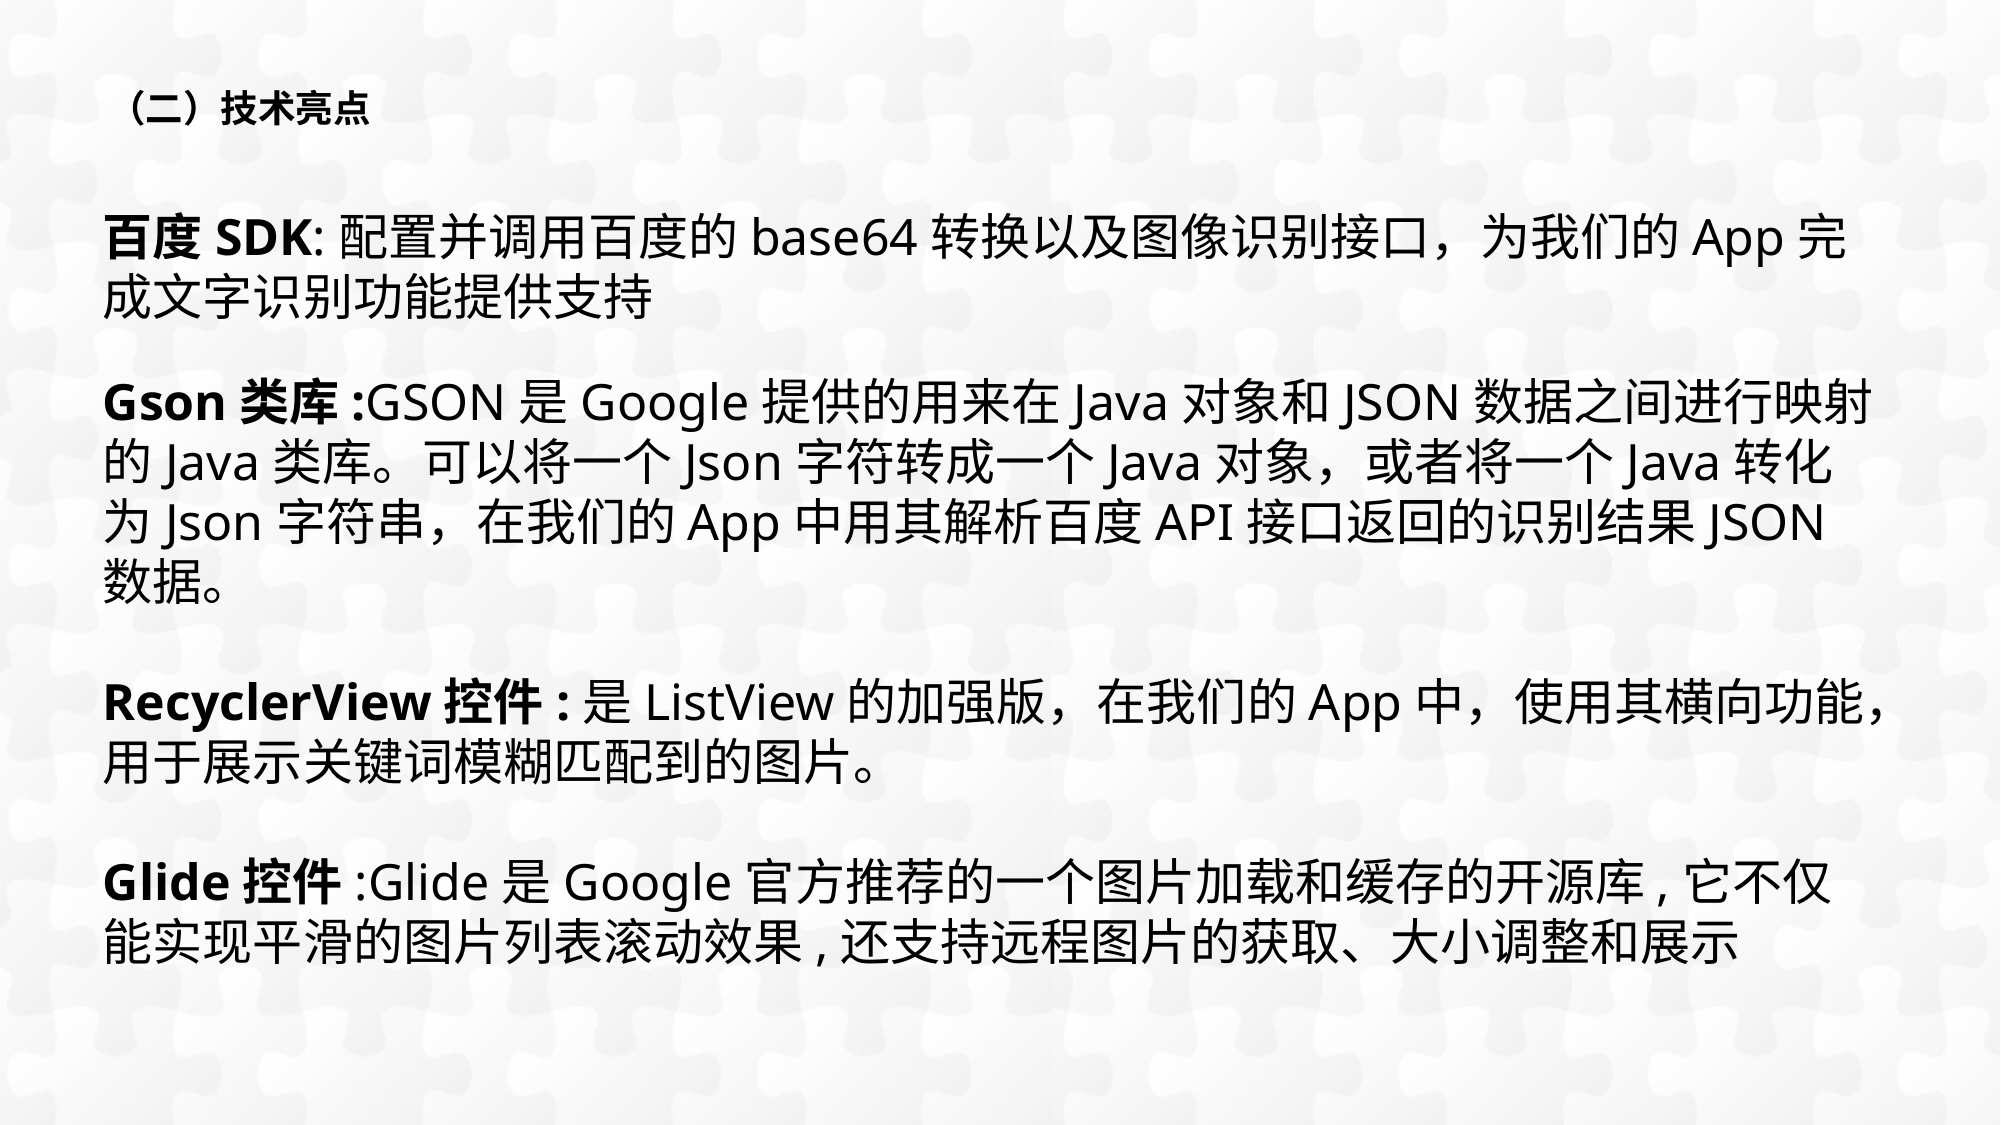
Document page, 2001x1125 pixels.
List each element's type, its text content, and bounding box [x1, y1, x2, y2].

text_box 百度SDK:配置并调用百度的base64转换以及图像识别接口，为我们的App完成文字识别功能提供支持 Gson类库:GSON是Google提供的用来在Java对象和JSON数据之间进行映射的Java类库。可以将一个Json字符转成一个Java对象，或者将一个Java转化为Json字符串，在我们的App中用其解析百度API接口返回的识别结果JSON数据。 RecyclerView控件:是ListView的加强版，在我们的App中，使用其横向功能，用于展示关键词模糊匹配到的图片。 Glide控件:Glide是Google官方推荐的一个图片加载和缓存的开源库,它不仅能实现平滑的图片列表滚动效果,还支持远程图片的获取、大小调整和展示 [88, 198, 1893, 1125]
text_box （二）技术亮点 [93, 77, 1907, 137]
picture [0, 0, 2001, 1125]
